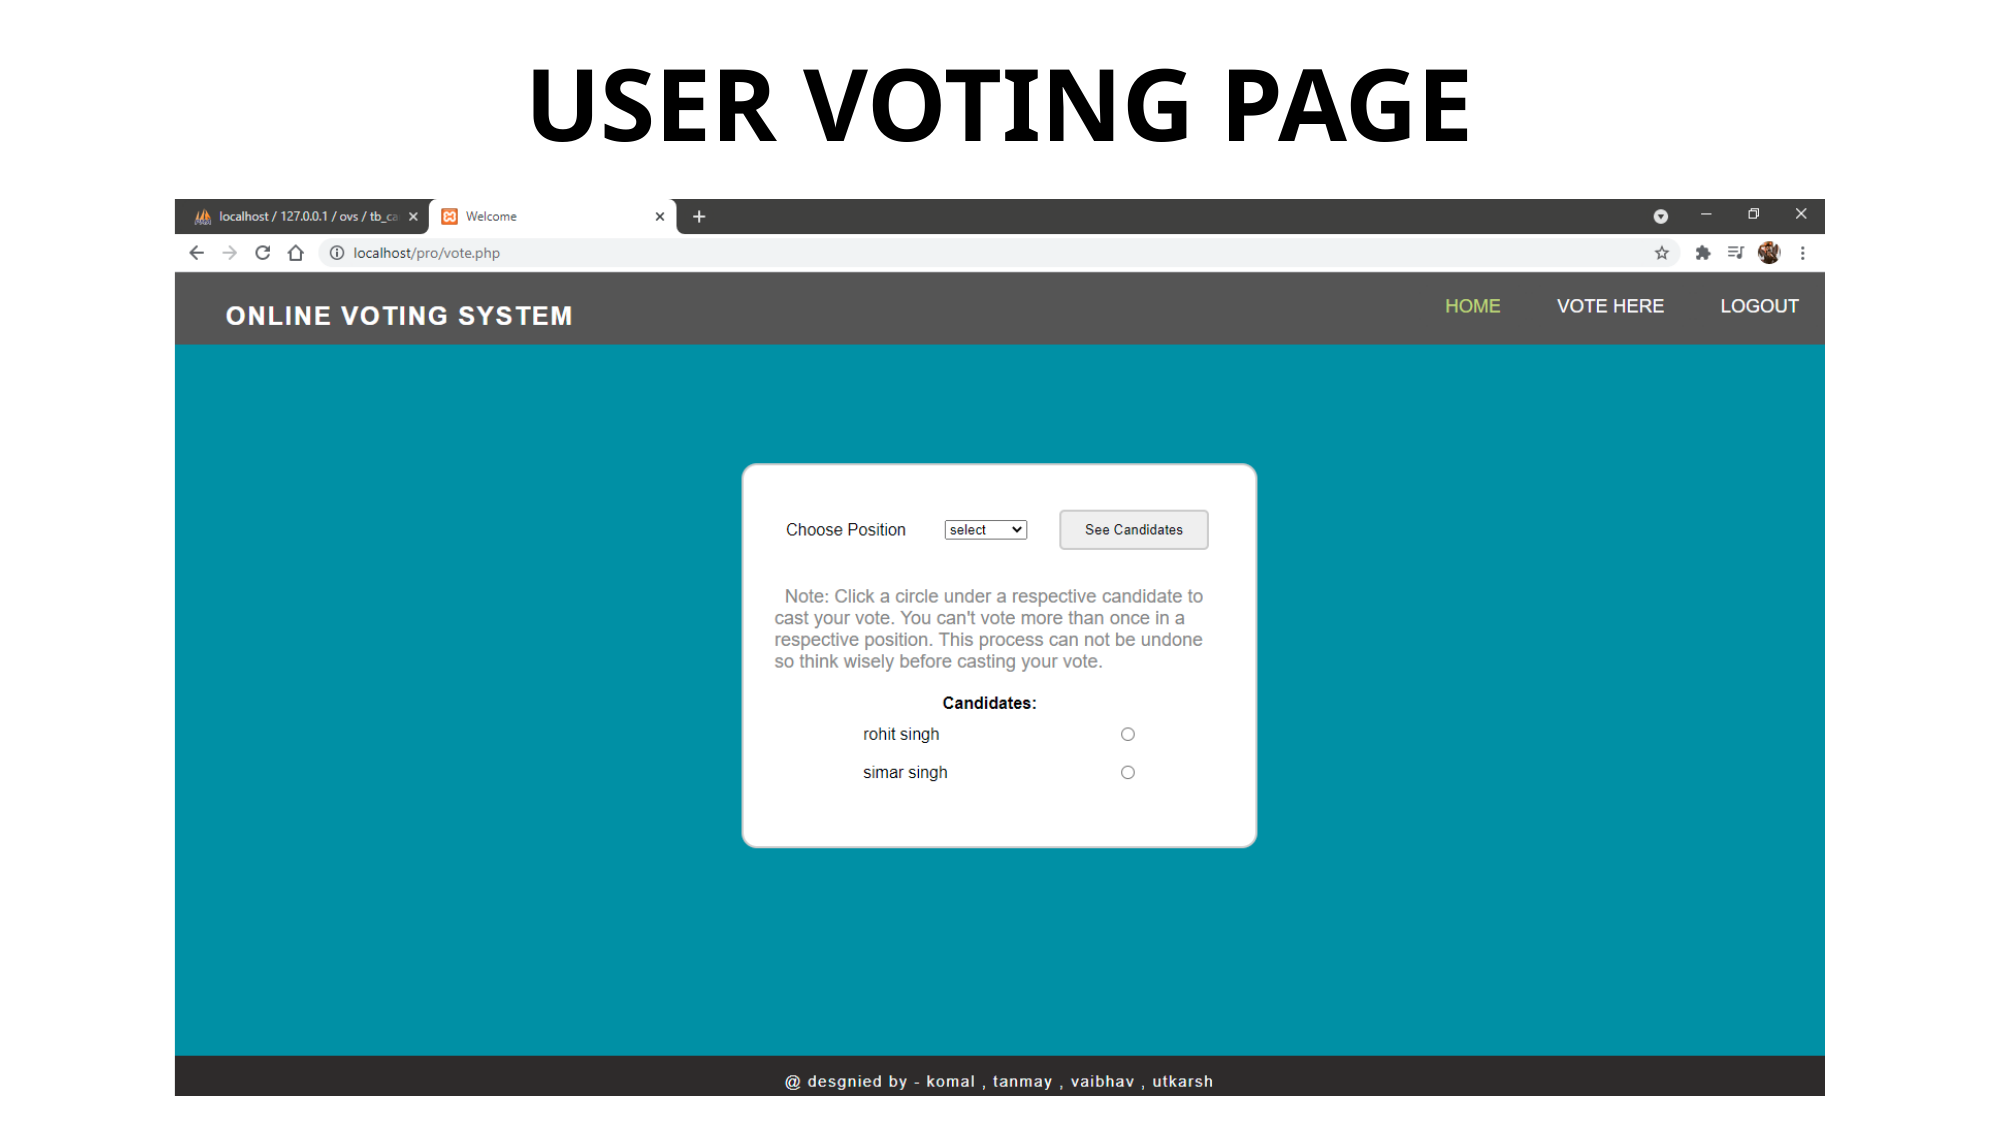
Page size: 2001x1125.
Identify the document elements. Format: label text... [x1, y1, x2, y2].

title USER VOTING PAGE [137, 0, 1863, 218]
picture [174, 199, 1825, 1096]
